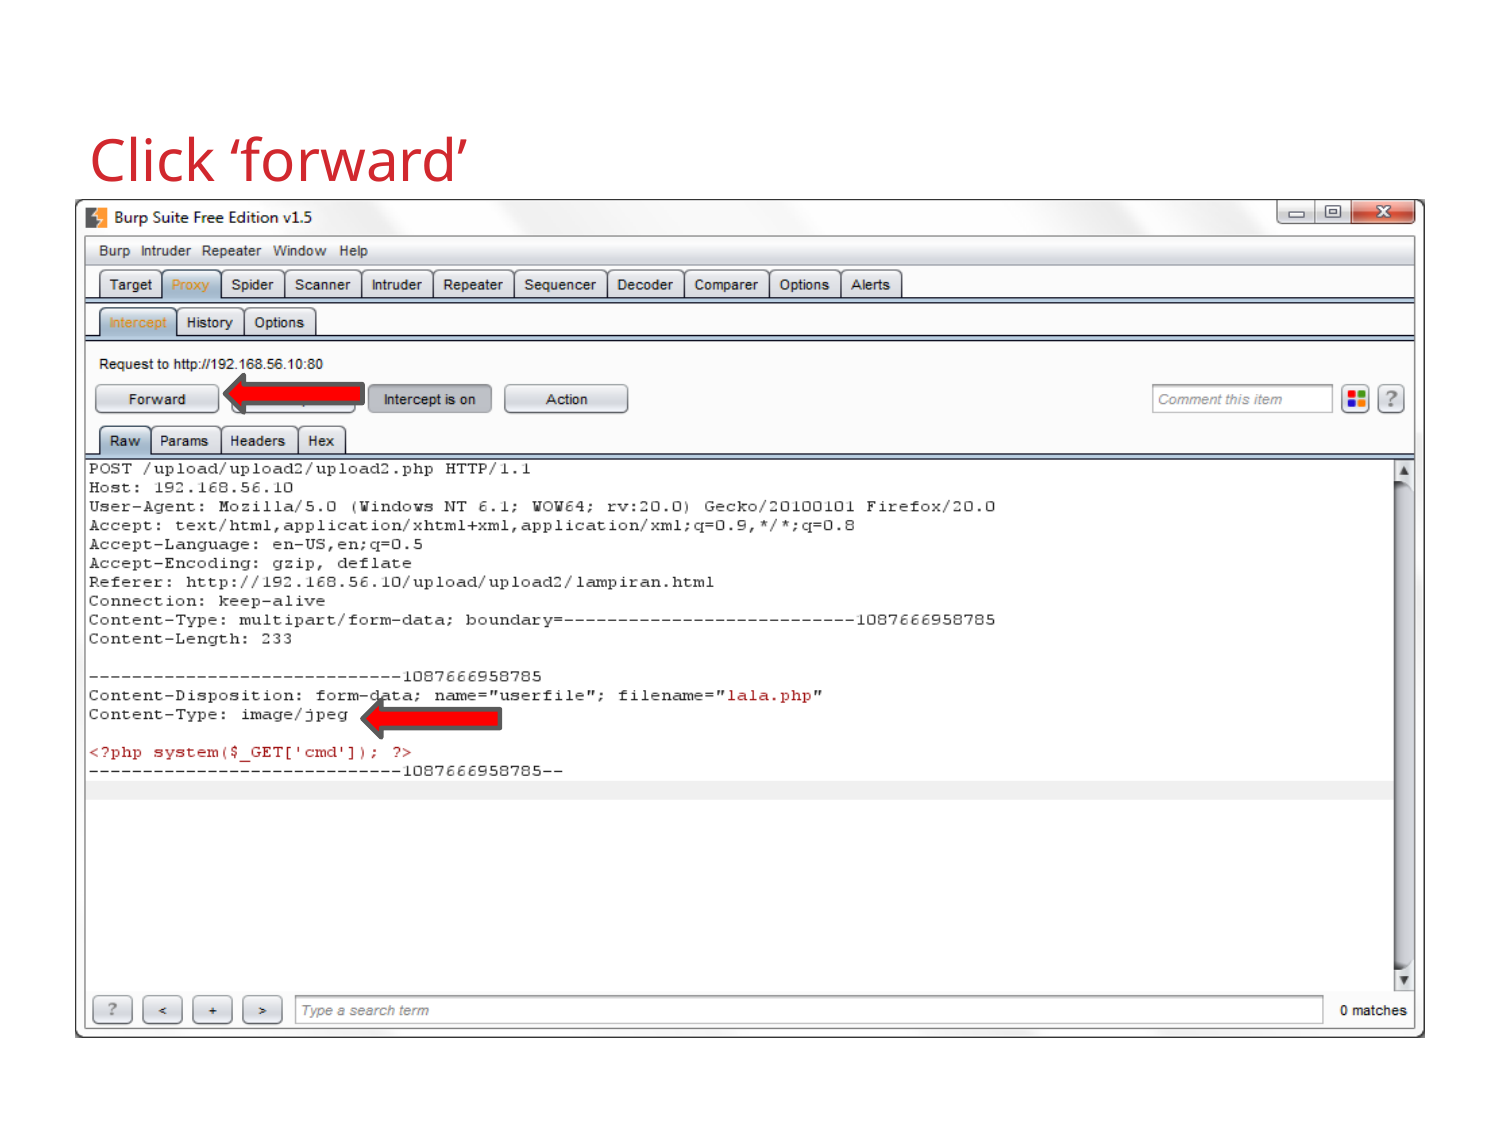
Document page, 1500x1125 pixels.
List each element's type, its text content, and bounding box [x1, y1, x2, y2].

text_box Click ‘forward’ [74, 0, 1025, 199]
picture [74, 199, 1426, 1038]
